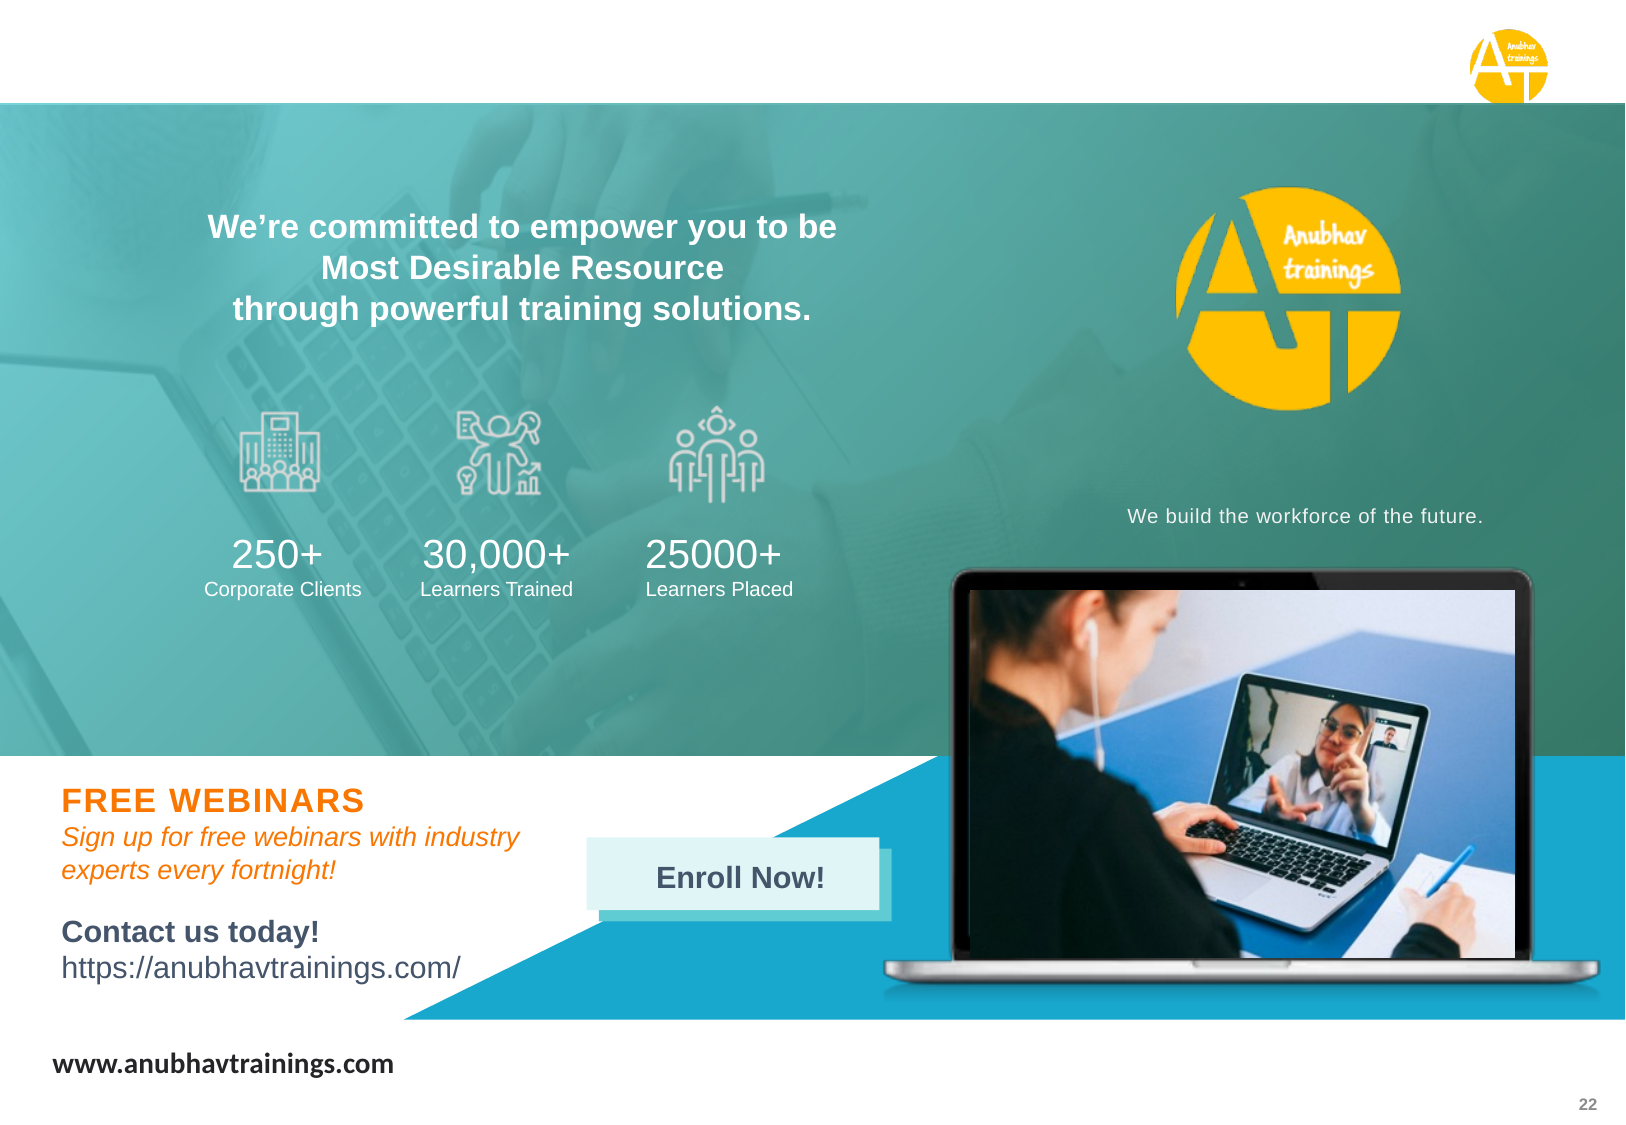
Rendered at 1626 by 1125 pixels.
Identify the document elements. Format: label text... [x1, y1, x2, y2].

picture [0, 105, 1625, 756]
text_box FREE WEBINARS Sign up for free webinars with industry experts every fortnight! [46, 771, 567, 892]
text_box [401, 765, 1625, 1022]
text_box Contact us today! https://anubhavtrainings.com/ [46, 904, 532, 993]
text_box [584, 835, 863, 912]
text_box [597, 912, 863, 924]
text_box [868, 554, 1618, 1006]
text_box Enroll Now! [641, 850, 841, 902]
picture [1462, 24, 1552, 102]
